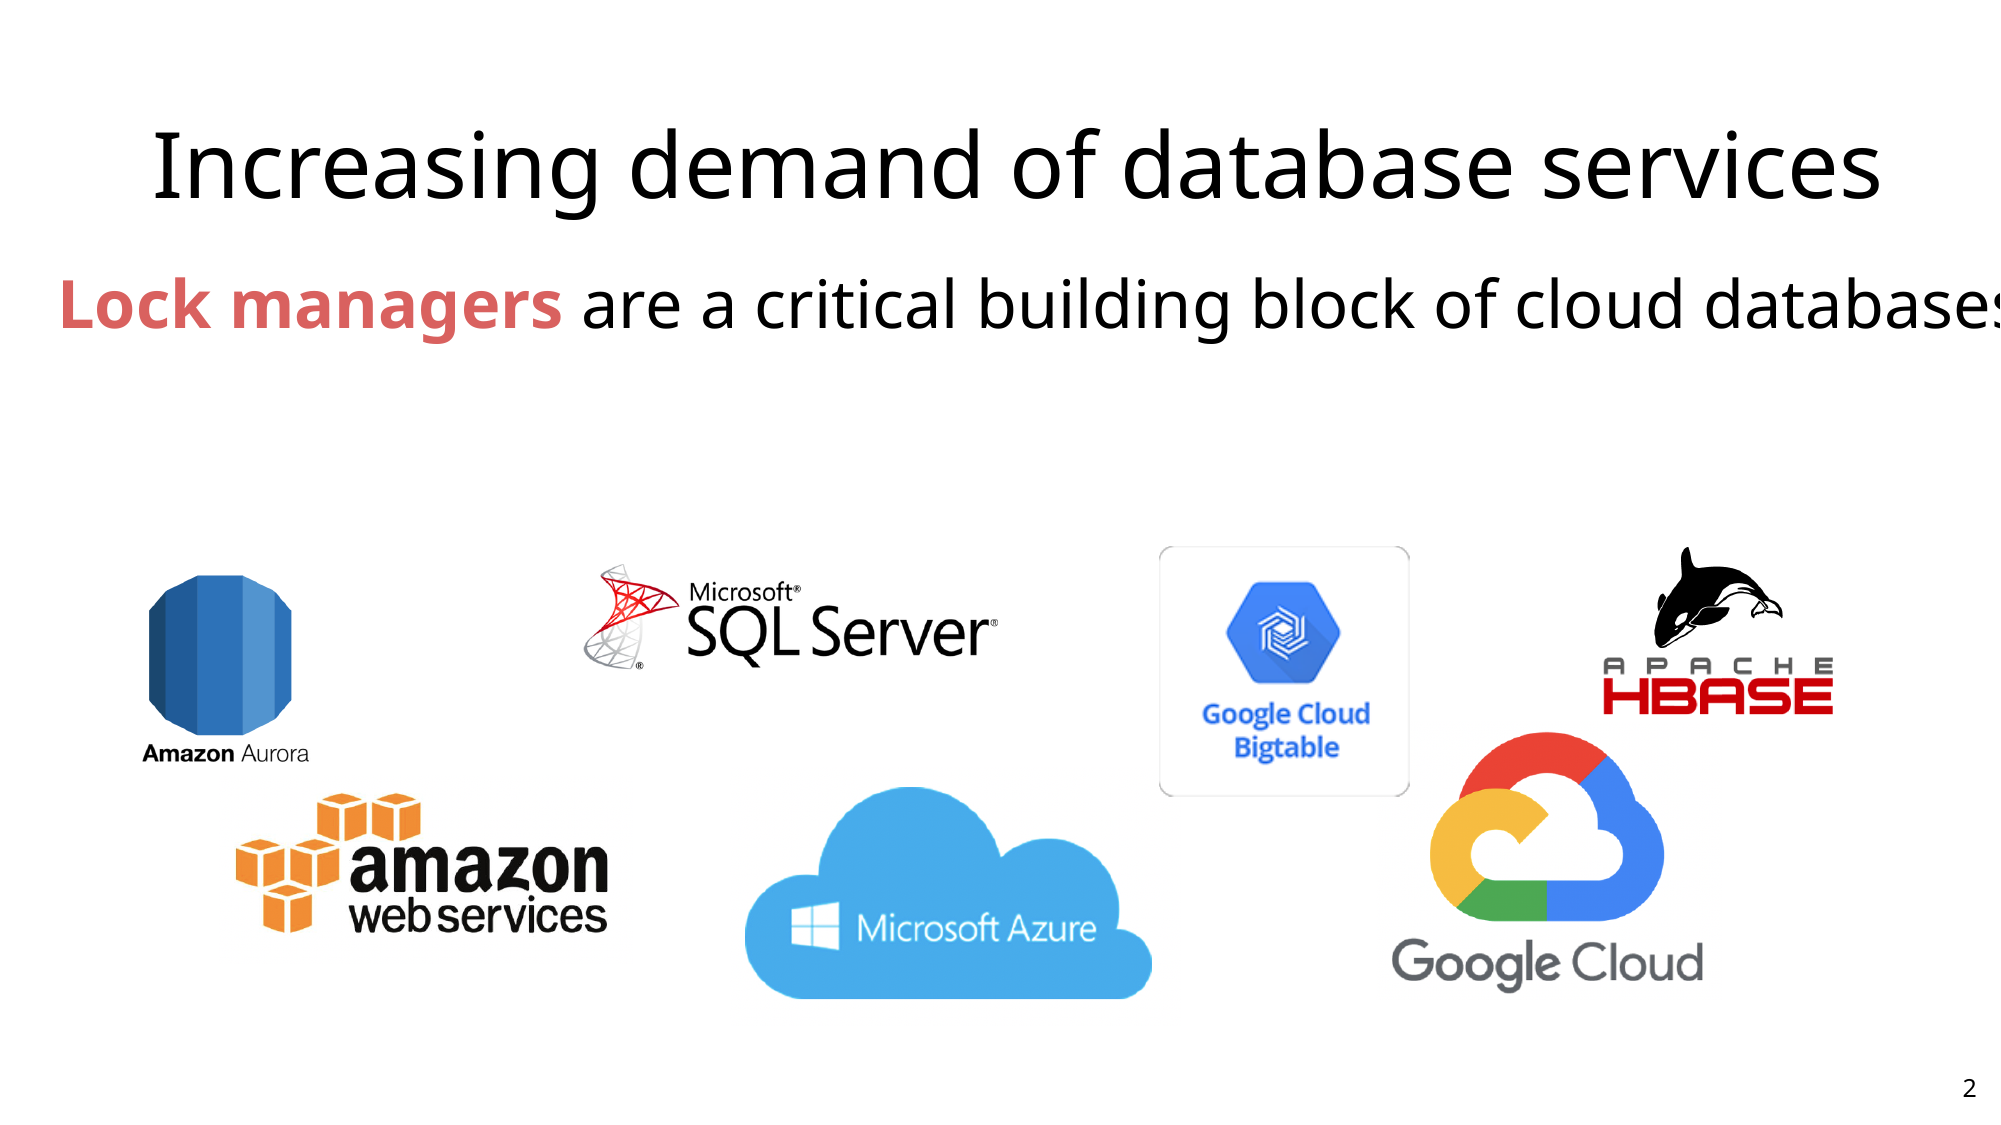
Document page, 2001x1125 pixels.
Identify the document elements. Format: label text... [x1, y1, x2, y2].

picture [730, 543, 1843, 1026]
title Increasing demand of database services [137, 59, 1980, 198]
picture [219, 775, 633, 964]
slide_number 1 [1541, 1059, 1992, 1120]
picture [139, 568, 312, 766]
picture [583, 491, 1000, 742]
text_box Lock managers are a critical building block of cloud databases [42, 198, 2000, 416]
